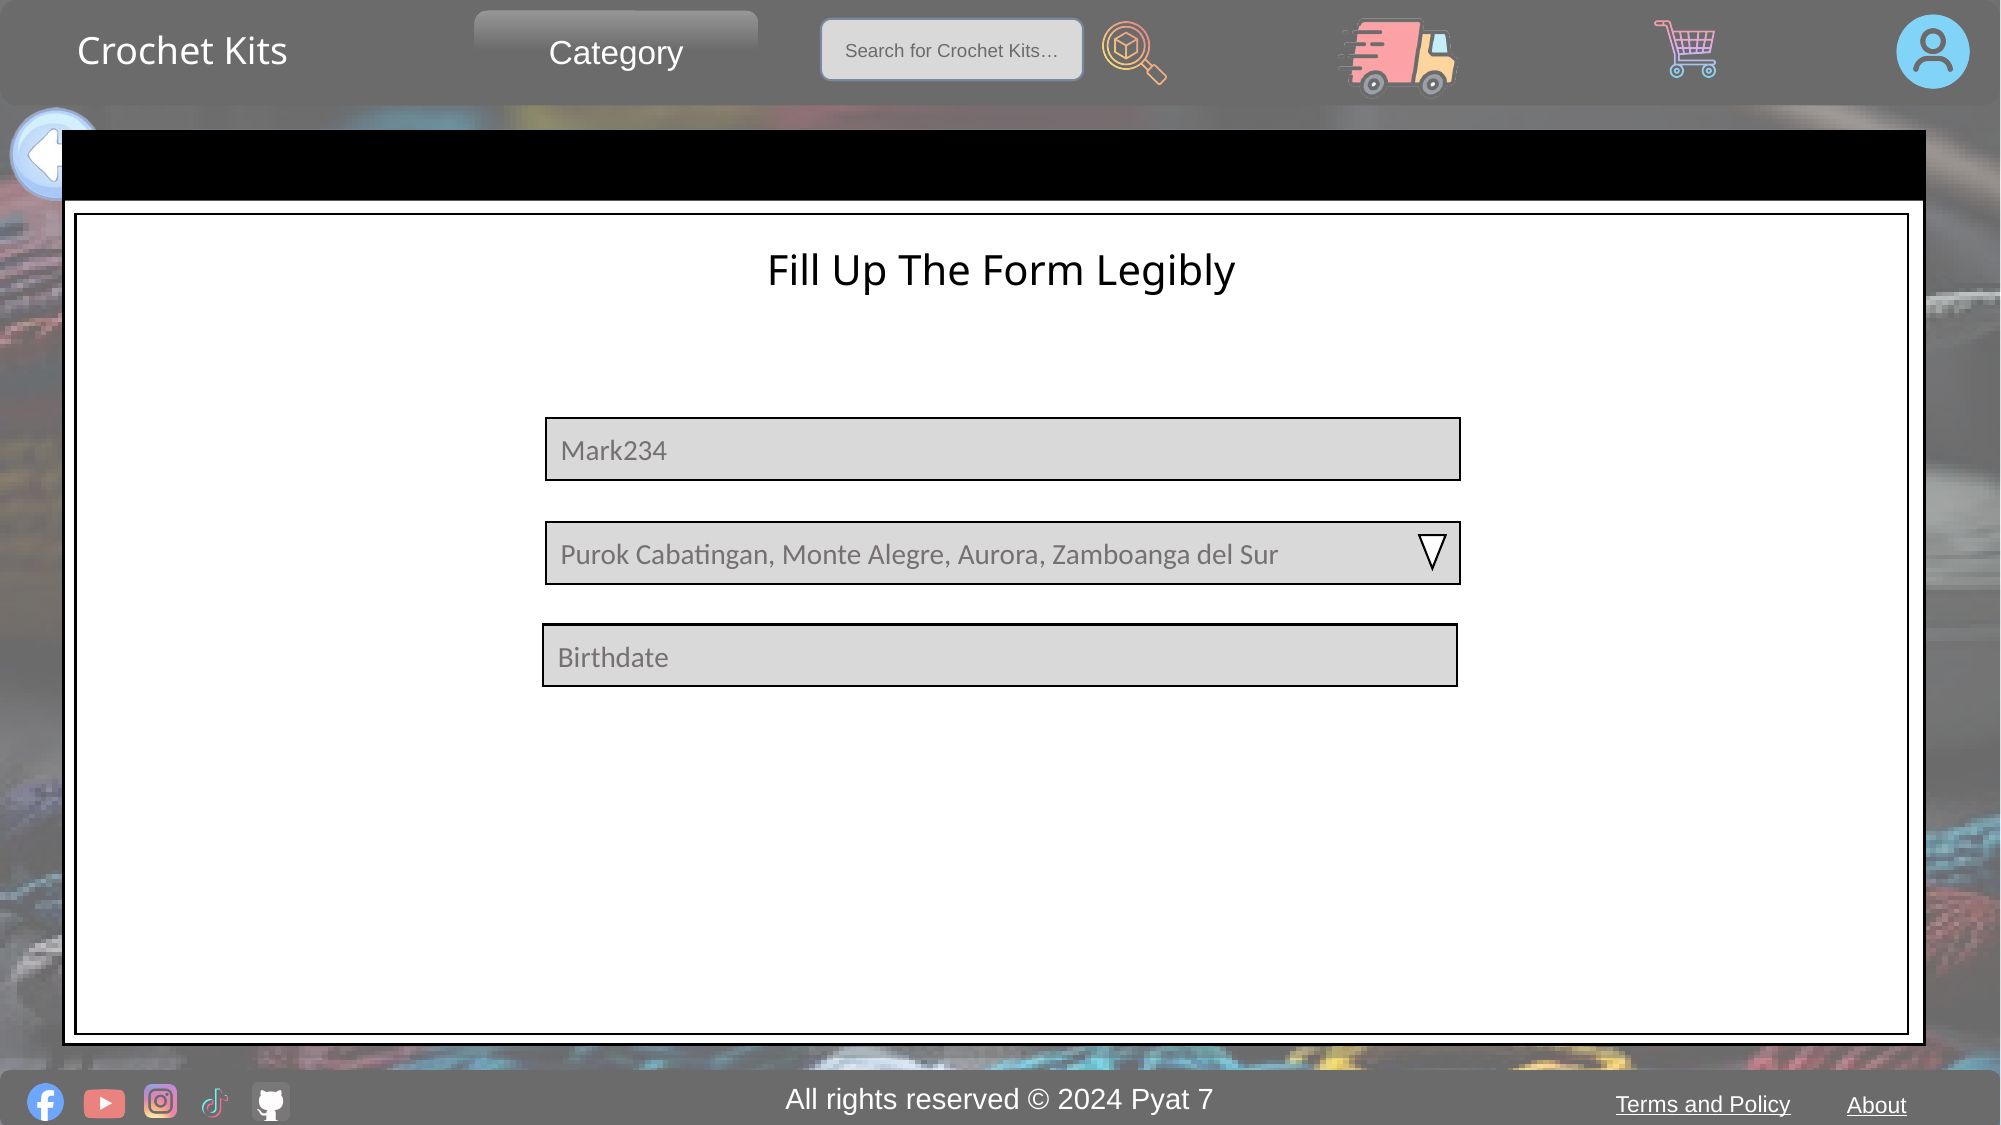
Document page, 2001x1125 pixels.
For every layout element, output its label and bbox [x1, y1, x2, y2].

text_box [0, 0, 2000, 106]
picture [7, 107, 105, 201]
text_box [0, 106, 2000, 1070]
picture [1334, 13, 1460, 102]
text_box [0, 1070, 2000, 1125]
text_box [63, 130, 1925, 1045]
